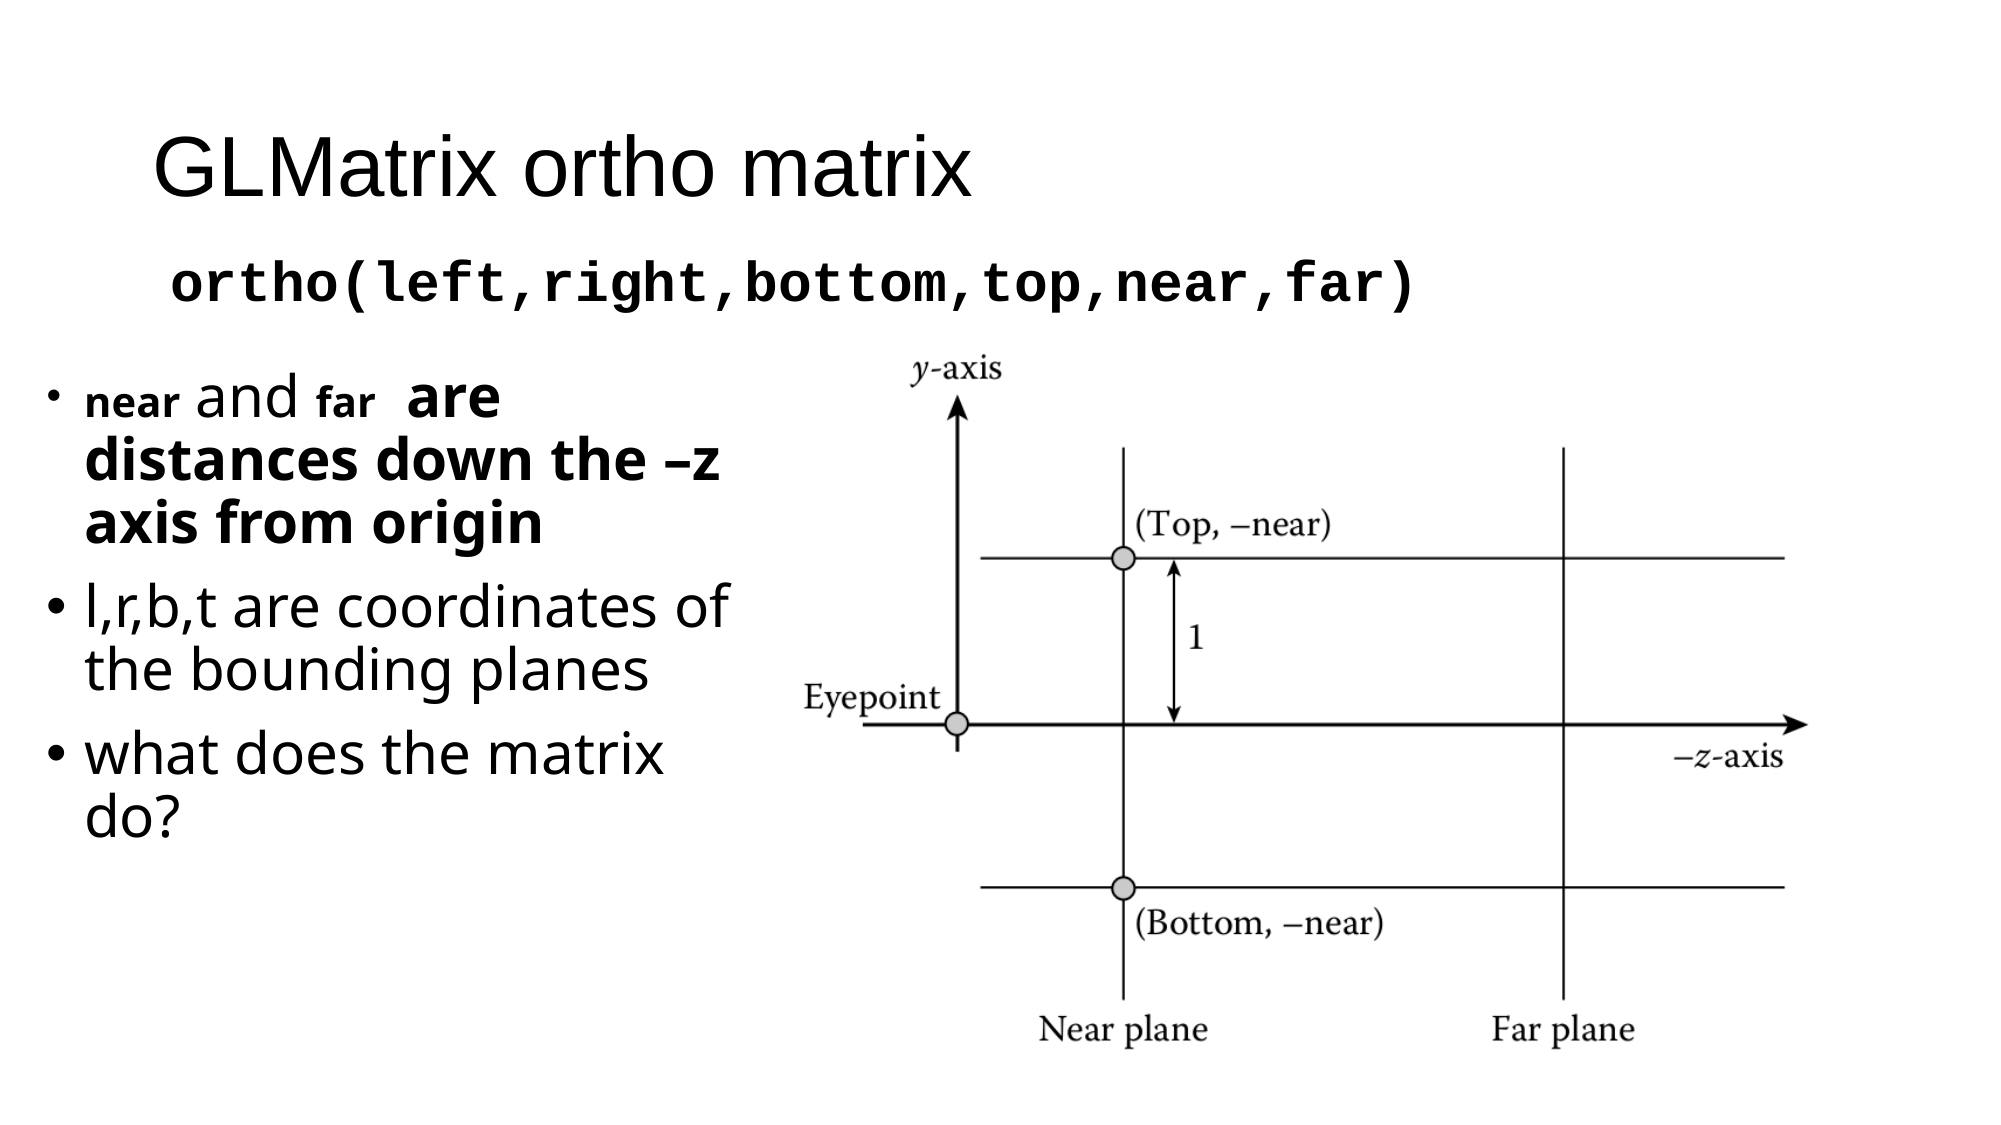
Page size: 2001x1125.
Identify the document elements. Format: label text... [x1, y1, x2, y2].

title GLMatrix ortho matrix [137, 59, 1863, 278]
list ortho(left,right,bottom,top,near,far) [155, 245, 1525, 497]
list near and far are distances down the –z axis from origin l,r,b,t are coordinates of the bounding planes what does the matrix do? [31, 360, 762, 996]
picture [774, 339, 1918, 1064]
